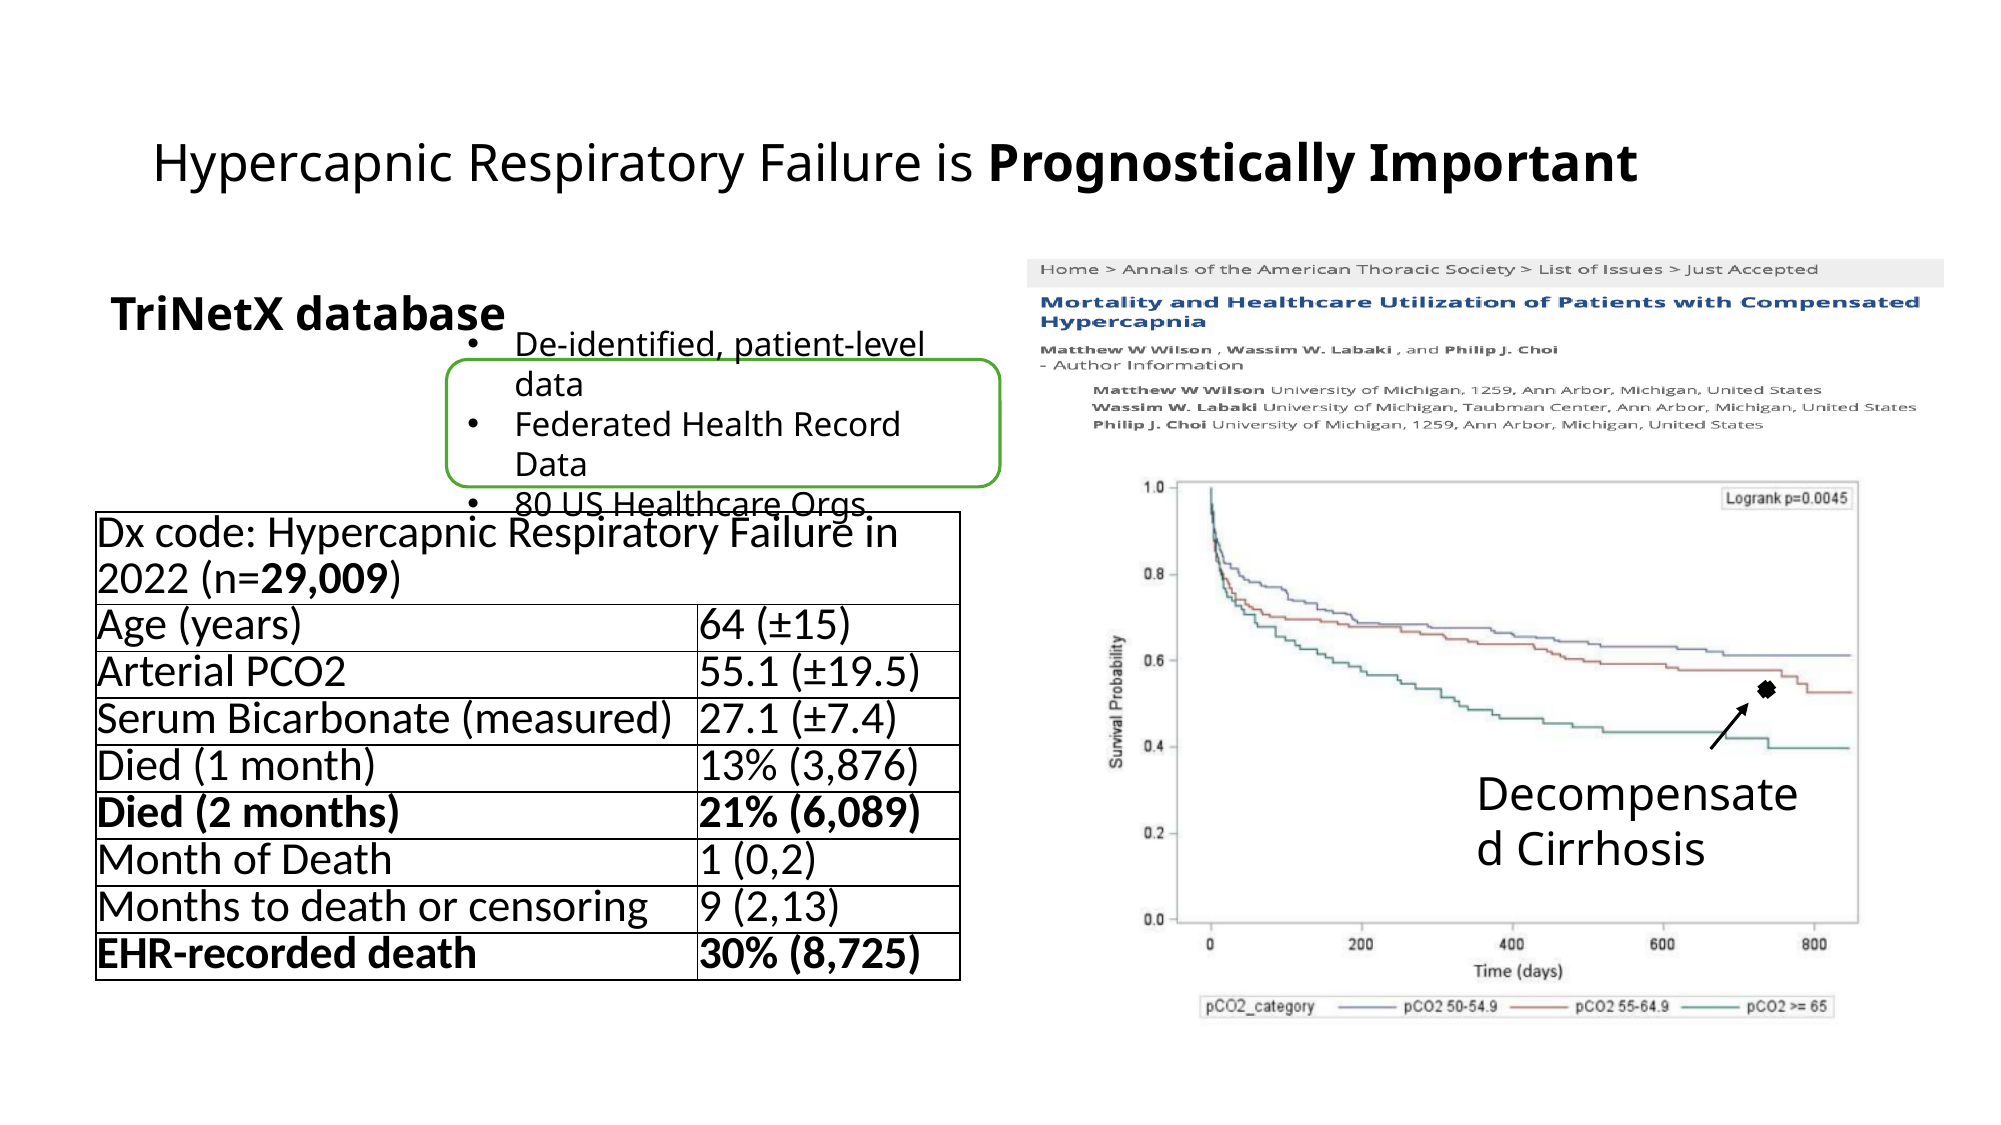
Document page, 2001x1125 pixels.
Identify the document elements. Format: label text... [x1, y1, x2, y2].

table_cell EHR-recorded death [97, 934, 697, 979]
table_cell 64 (±15) [698, 605, 959, 651]
table_cell 9 (2,13) [698, 887, 959, 932]
table_cell 27.1 (±7.4) [698, 699, 959, 744]
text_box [1710, 702, 1750, 750]
title Hypercapnic Respiratory Failure is Prognostically Important [137, 59, 1863, 278]
table_cell 55.1 (±19.5) [698, 652, 959, 697]
table_cell Serum Bicarbonate (measured) [97, 699, 697, 744]
table_header Dx code: Hypercapnic Respiratory Failure in 2022 (n=29,009) [97, 513, 959, 604]
table_cell 13% (3,876) [698, 746, 959, 791]
table_cell 1 (0,2) [698, 840, 959, 885]
text_box TriNetX database [95, 277, 552, 348]
table_cell Died (2 months) [97, 793, 697, 838]
table_cell Month of Death [97, 840, 697, 885]
text_box De-identified, patient-level data Federated Health Record Data 80 US Healthcare Orgs [444, 357, 1002, 489]
table_cell 30% (8,725) [698, 934, 959, 979]
picture [1102, 449, 1907, 1048]
table_cell Arterial PCO2 [97, 652, 697, 697]
table_cell 21% (6,089) [698, 793, 959, 838]
table_cell Age (years) [97, 605, 697, 651]
table_cell Months to death or censoring [97, 887, 697, 932]
table_cell Died (1 month) [97, 746, 697, 791]
picture [1027, 259, 1945, 441]
